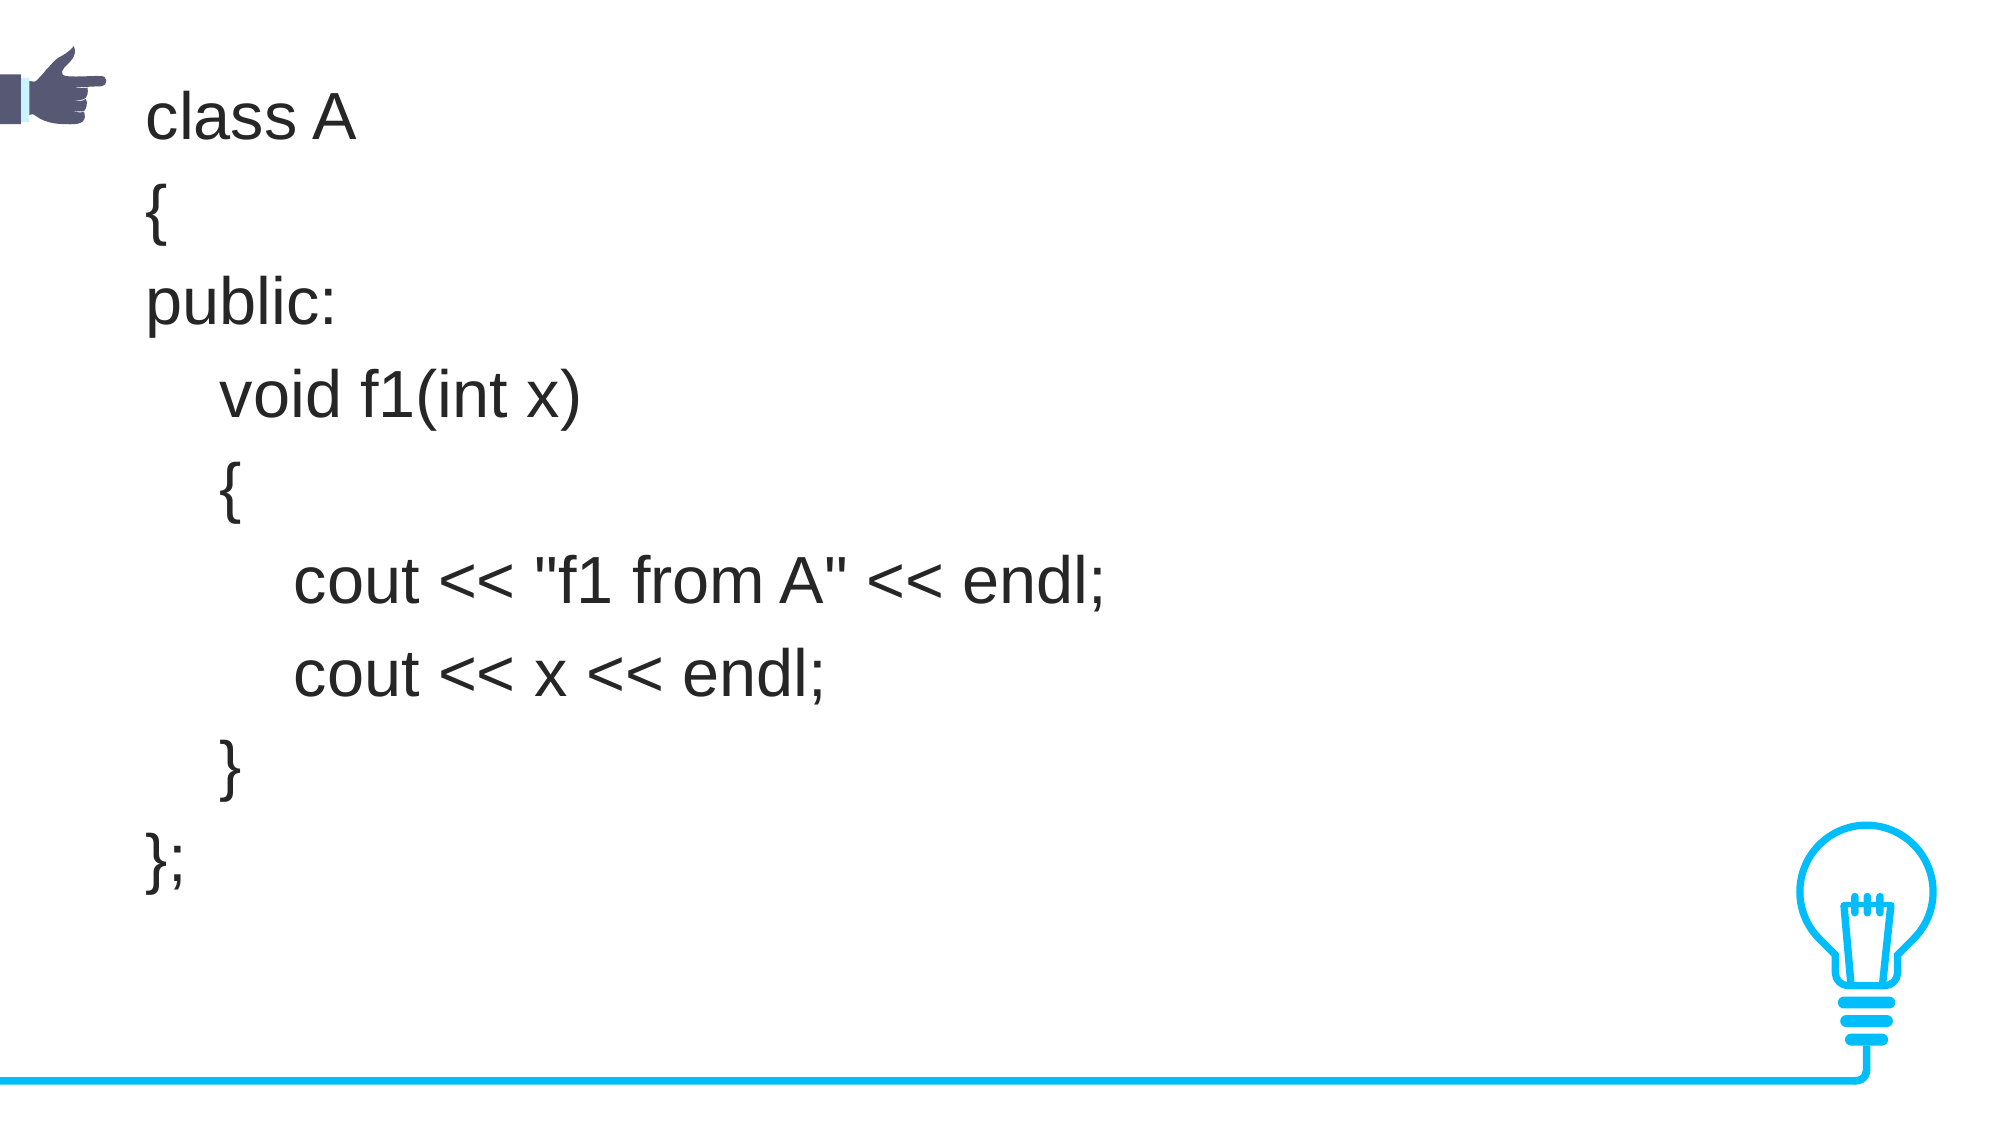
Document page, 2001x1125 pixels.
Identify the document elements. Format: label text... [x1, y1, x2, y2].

list class A { public: void f1(int x) { cout << "f1 from A" << endl; cout << x << endl; } }; [130, 46, 1927, 932]
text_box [0, 46, 107, 125]
